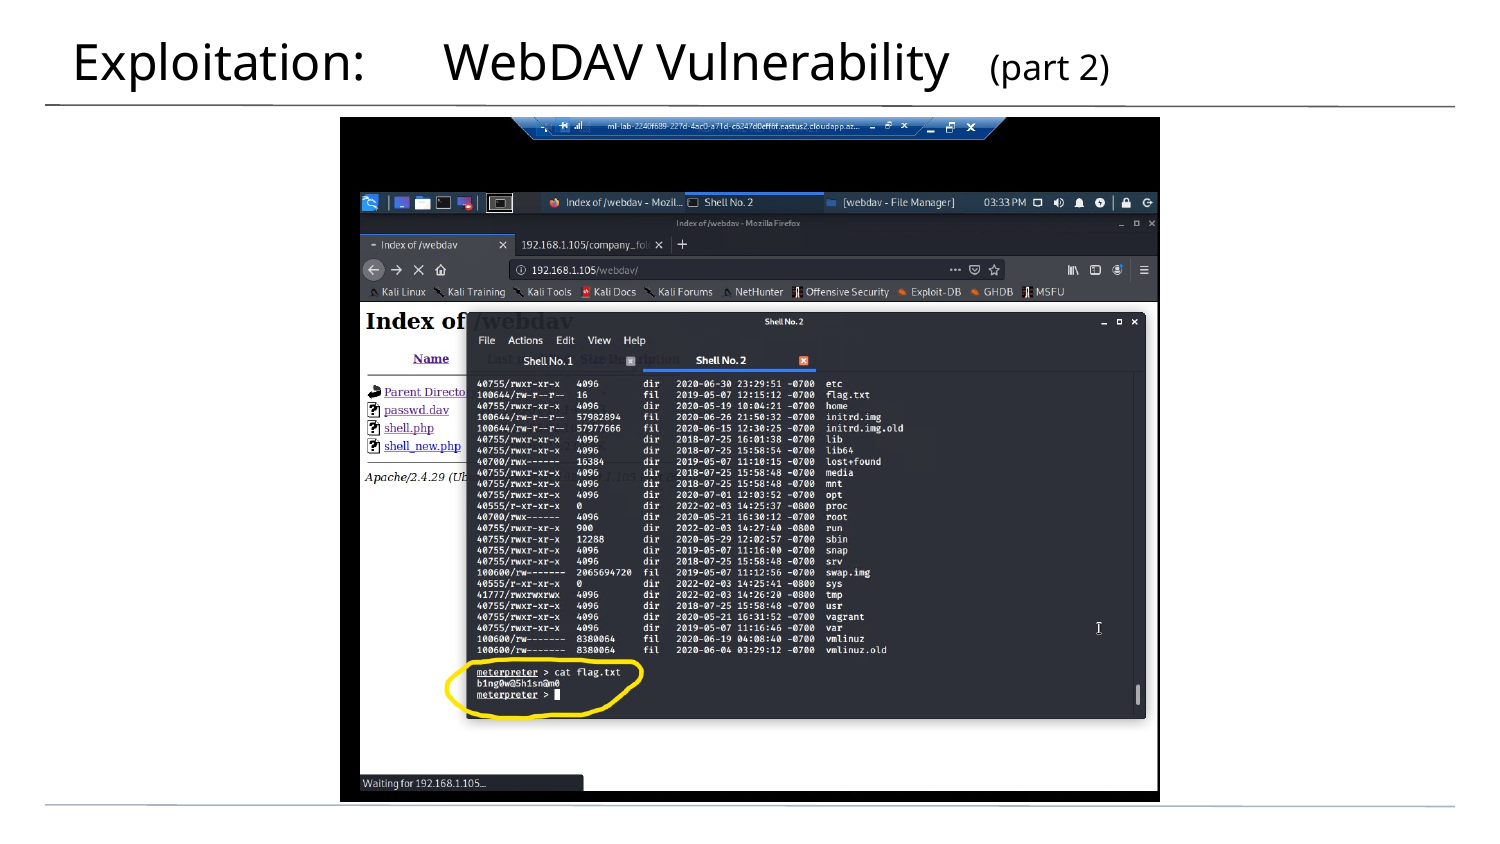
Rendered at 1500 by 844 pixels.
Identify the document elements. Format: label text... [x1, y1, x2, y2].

title Exploitation: WebDAV Vulnerability (part 2) [0, 0, 1500, 88]
picture [340, 117, 1160, 802]
